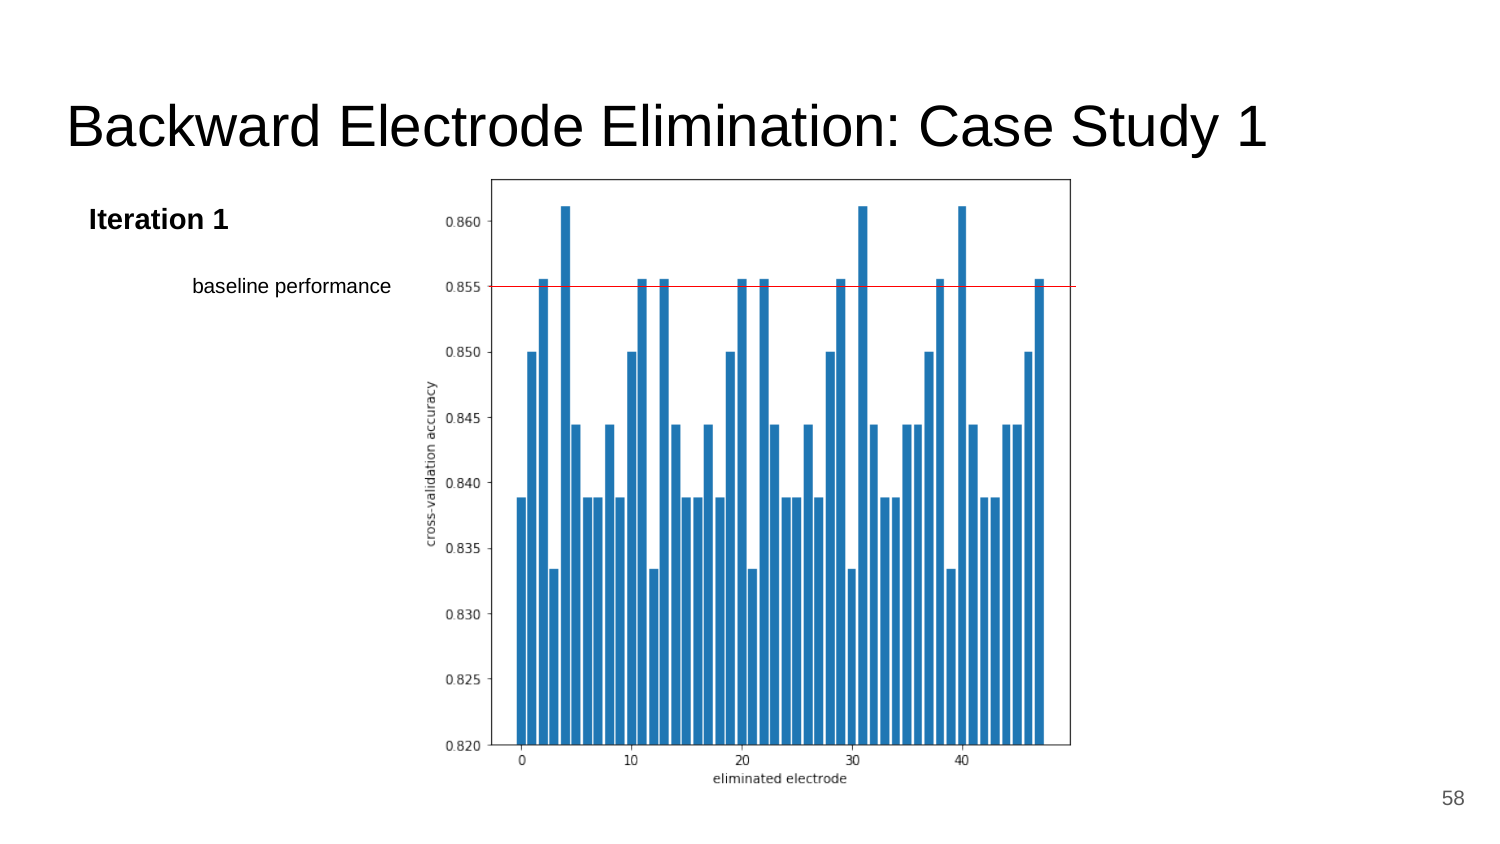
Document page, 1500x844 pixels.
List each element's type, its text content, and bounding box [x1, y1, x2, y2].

slide_number ‹#› [1389, 764, 1480, 830]
text_box baseline performance [177, 257, 411, 302]
picture [416, 166, 1084, 794]
title Backward Electrode Elimination: Case Study 1 [51, 72, 1449, 167]
text_box Iteration 1 [73, 185, 337, 240]
